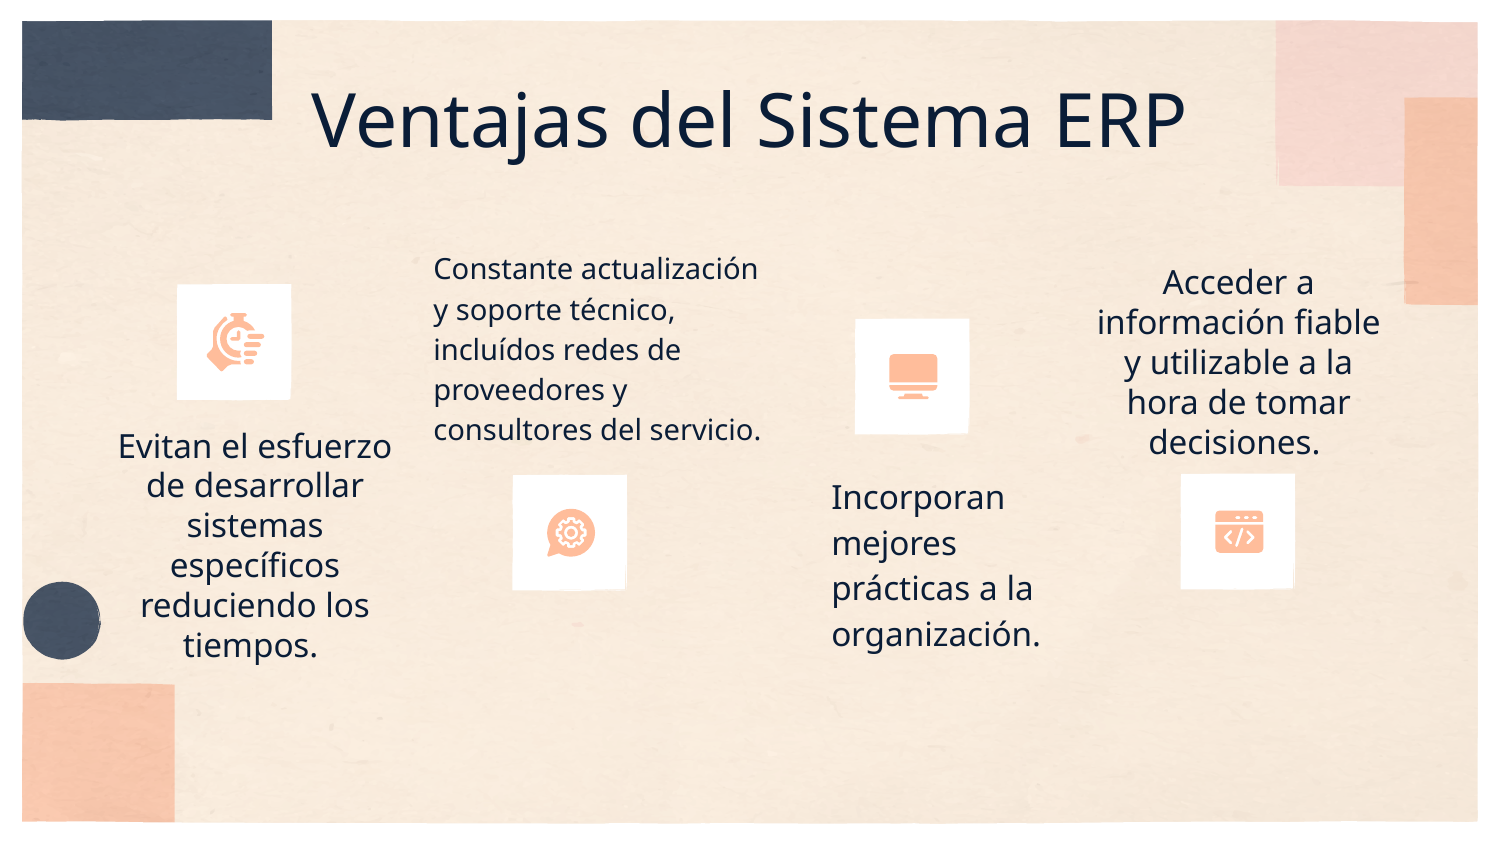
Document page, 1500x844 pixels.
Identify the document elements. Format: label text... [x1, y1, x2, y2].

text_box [176, 283, 295, 401]
subtitle Constante actualización y soporte técnico, incluídos redes de proveedores y consultores del servicio. [397, 230, 787, 391]
subtitle Incorporan mejores prácticas a la organización. [795, 454, 1096, 616]
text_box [512, 474, 630, 592]
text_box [854, 318, 973, 435]
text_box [1180, 473, 1298, 590]
title Ventajas del Sistema ERP [116, 57, 1383, 173]
subtitle Evitan el esfuerzo de desarrollar sistemas específicos reduciendo los tiempos. [82, 409, 428, 570]
subtitle Acceder a información fiable y utilizable a la hora de tomar decisiones. [1077, 246, 1401, 407]
